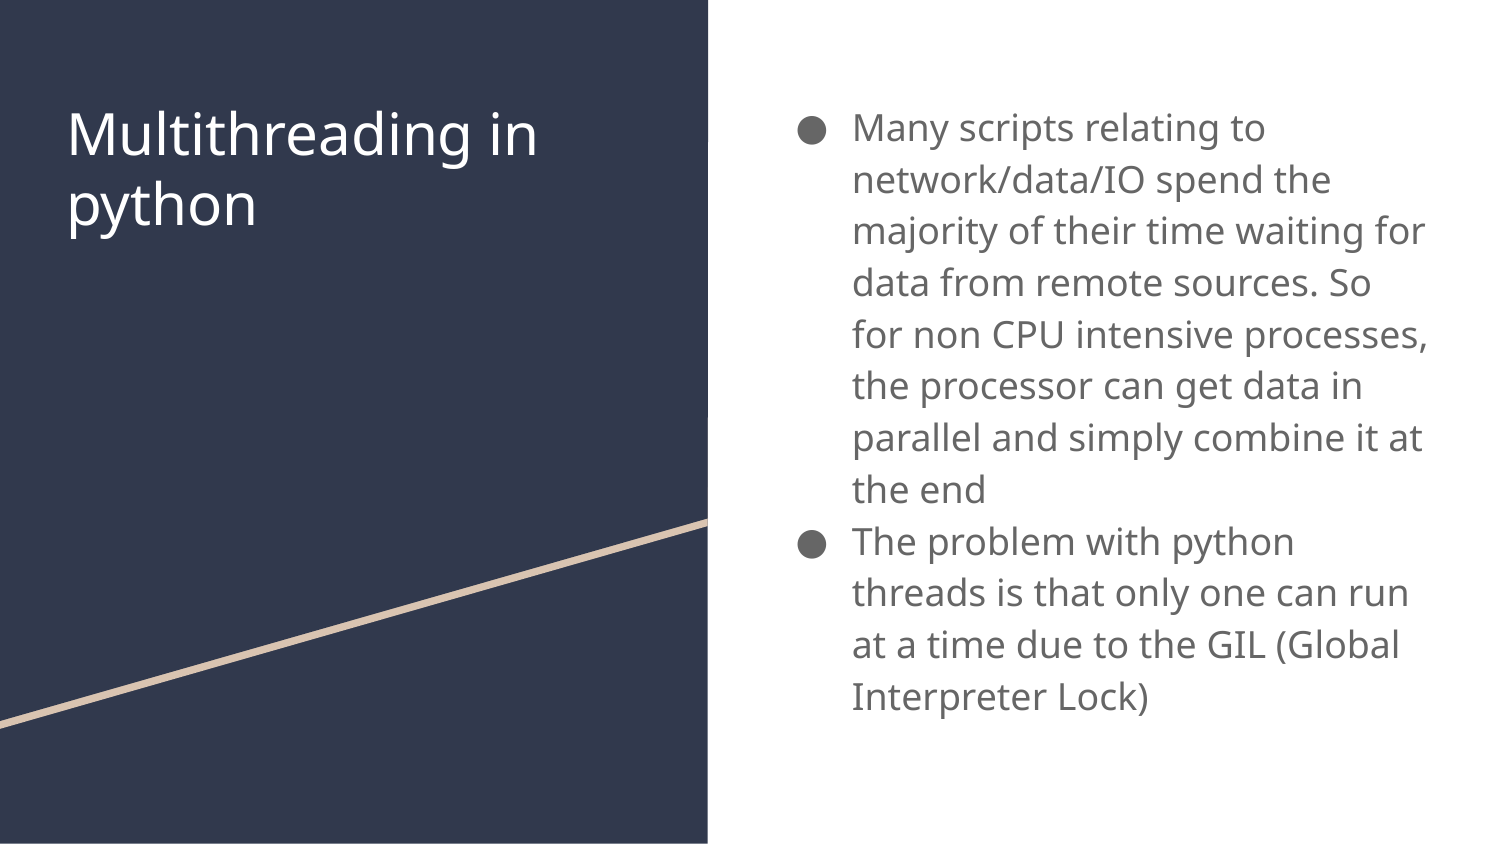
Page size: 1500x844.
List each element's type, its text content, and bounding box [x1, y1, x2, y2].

title Multithreading in python [51, 82, 660, 494]
list Many scripts relating to network/data/IO spend the majority of their time waiting for data from remote sources. So for non CPU intensive processes, the processor can get data in parallel and simply combine it at the end The problem with python threads is that only one can run at a time due to the GIL (Global Interpreter Lock) [761, 82, 1446, 755]
